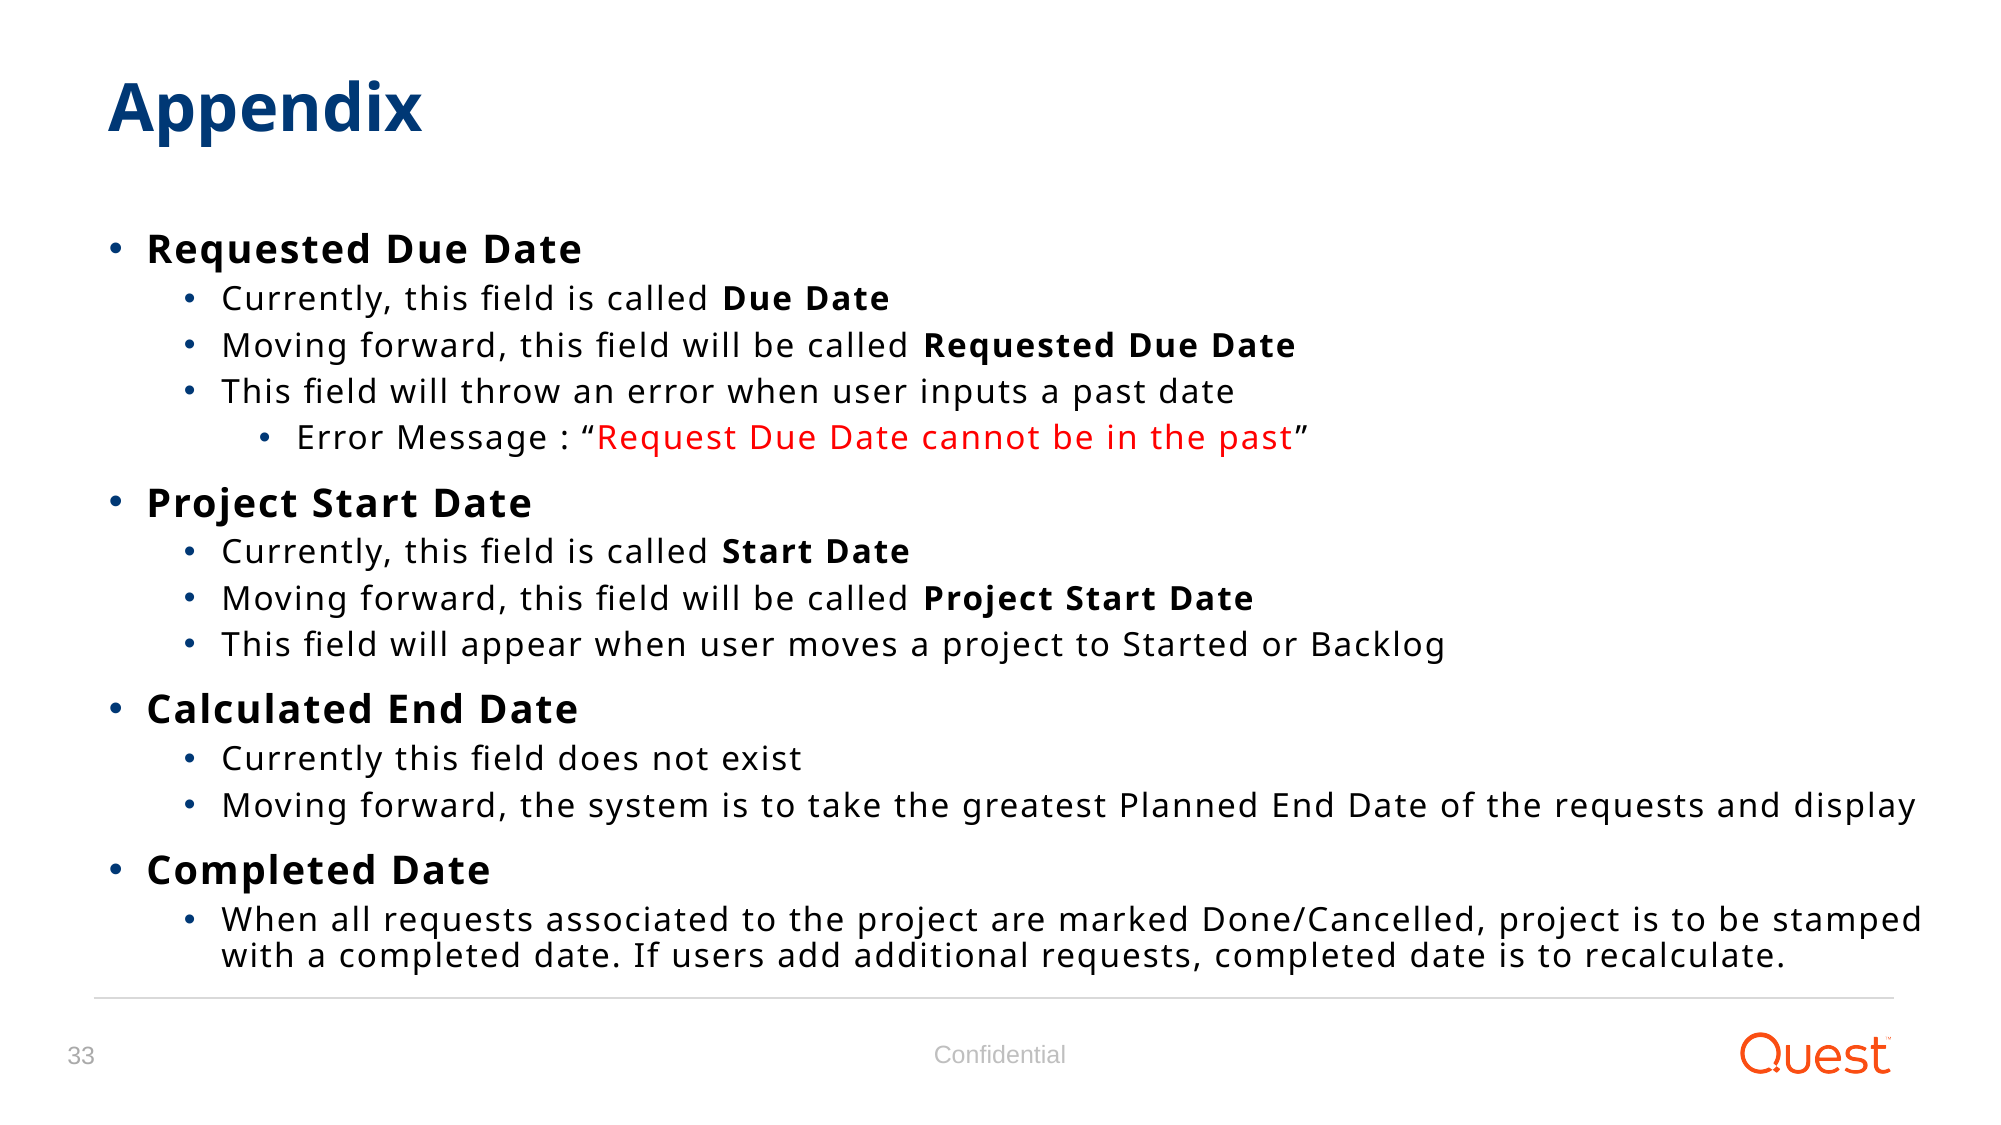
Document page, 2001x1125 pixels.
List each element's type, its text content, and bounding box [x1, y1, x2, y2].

list Appendix [93, 66, 1894, 190]
text_box Requested Due Date Currently, this field is called Due Date Moving forward, this field will be called Requested Due Date This field will throw an error when user inputs a past date Error Message : “Request Due Date cannot be in the past” Project Start Date Currently, this field is called Start Date Moving forward, this field will be called Project Start Date This field will appear when user moves a project to Started or Backlog Calculated End Date Currently this field does not exist Moving forward, the system is to take the greatest Planned End Date of the requests and display Completed Date When all requests associated to the project are marked Done/Cancelled, project is to be stamped with a completed date. If users add additional requests, completed date is to recalculate. [93, 221, 1951, 990]
picture [1739, 1031, 1892, 1075]
